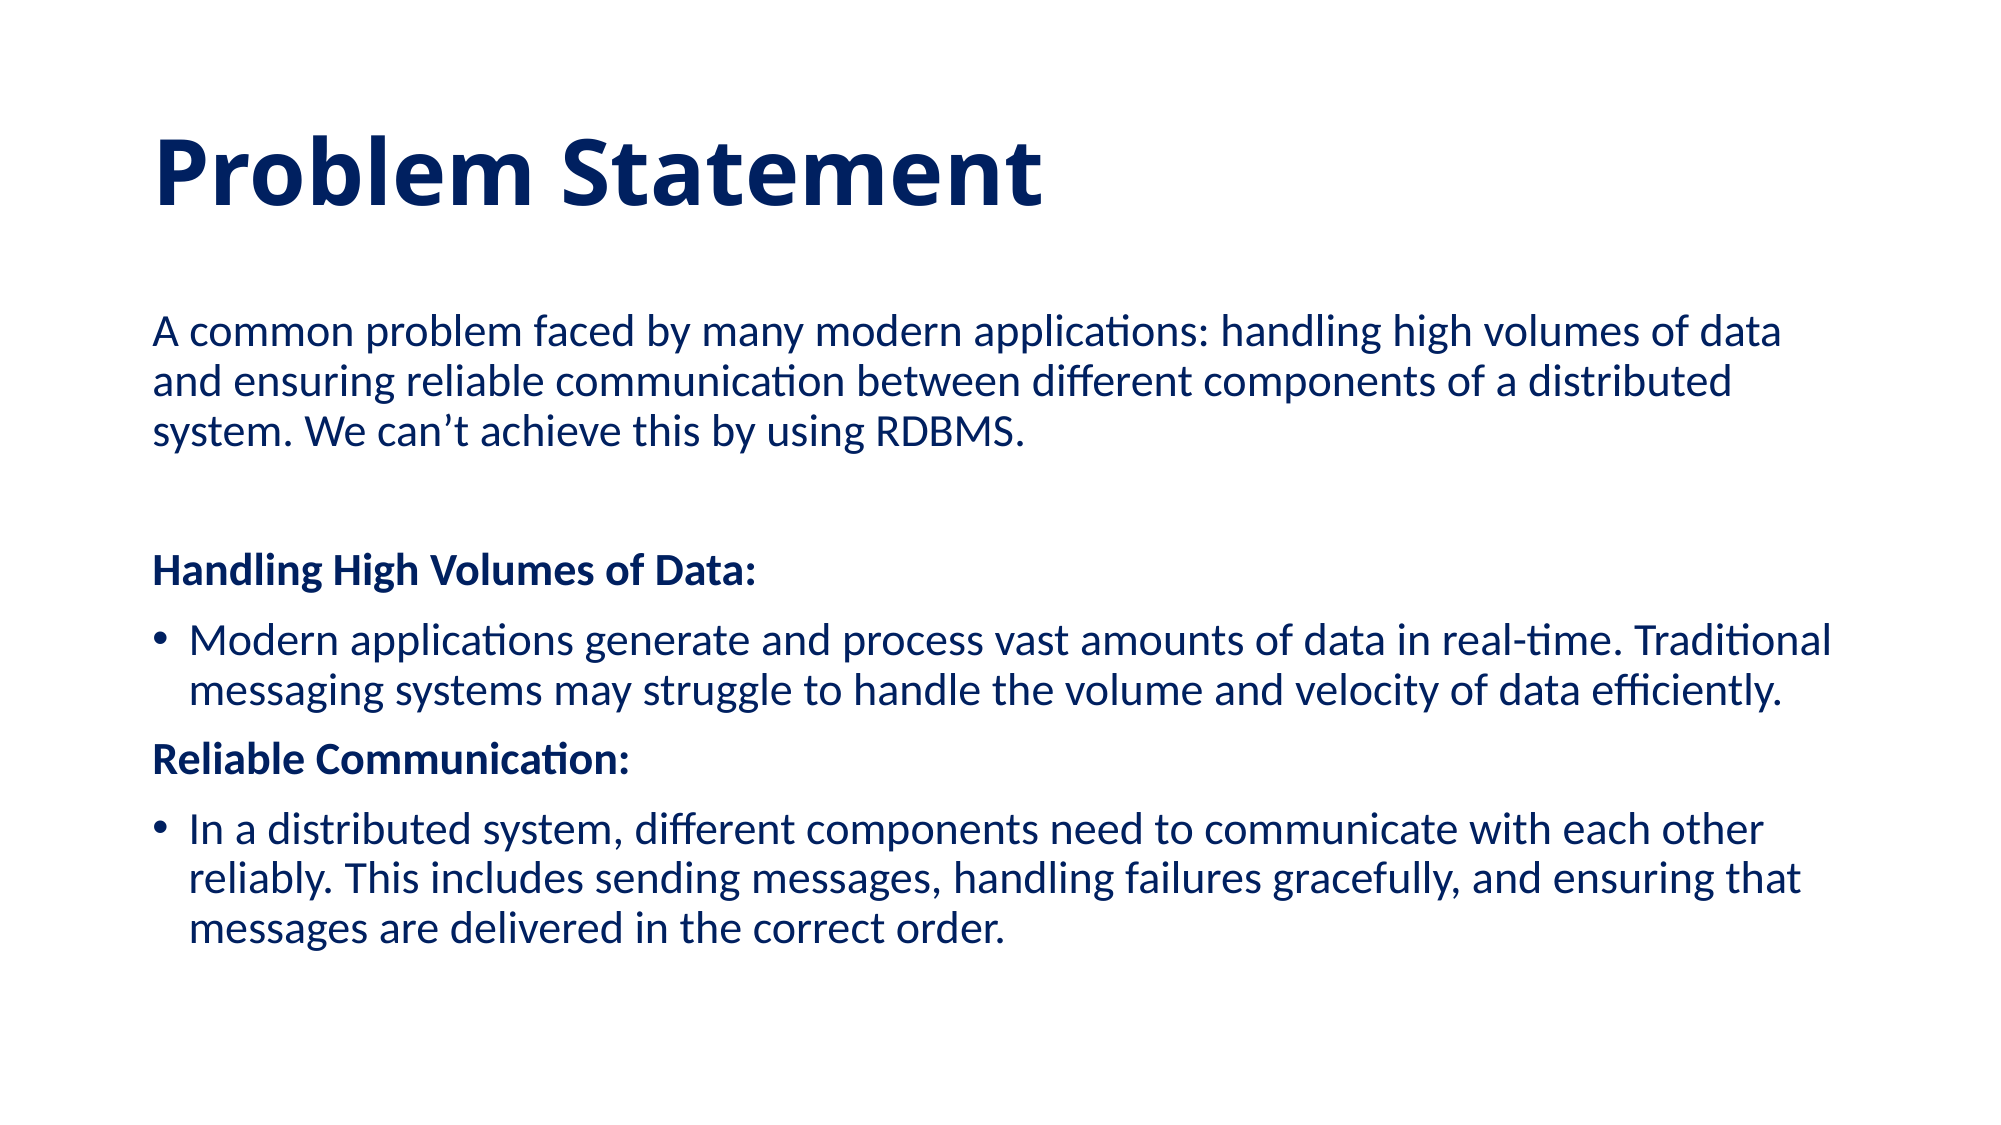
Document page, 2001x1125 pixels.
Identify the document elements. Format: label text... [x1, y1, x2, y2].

title Problem Statement [137, 67, 1863, 285]
list A common problem faced by many modern applications: handling high volumes of data and ensuring reliable communication between different components of a distributed system. We can’t achieve this by using RDBMS. Handling High Volumes of Data: Modern applications generate and process vast amounts of data in real-time. Traditional messaging systems may struggle to handle the volume and velocity of data efficiently. Reliable Communication: In a distributed system, different components need to communicate with each other reliably. This includes sending messages, handling failures gracefully, and ensuring that messages are delivered in the correct order. [137, 299, 1863, 1014]
